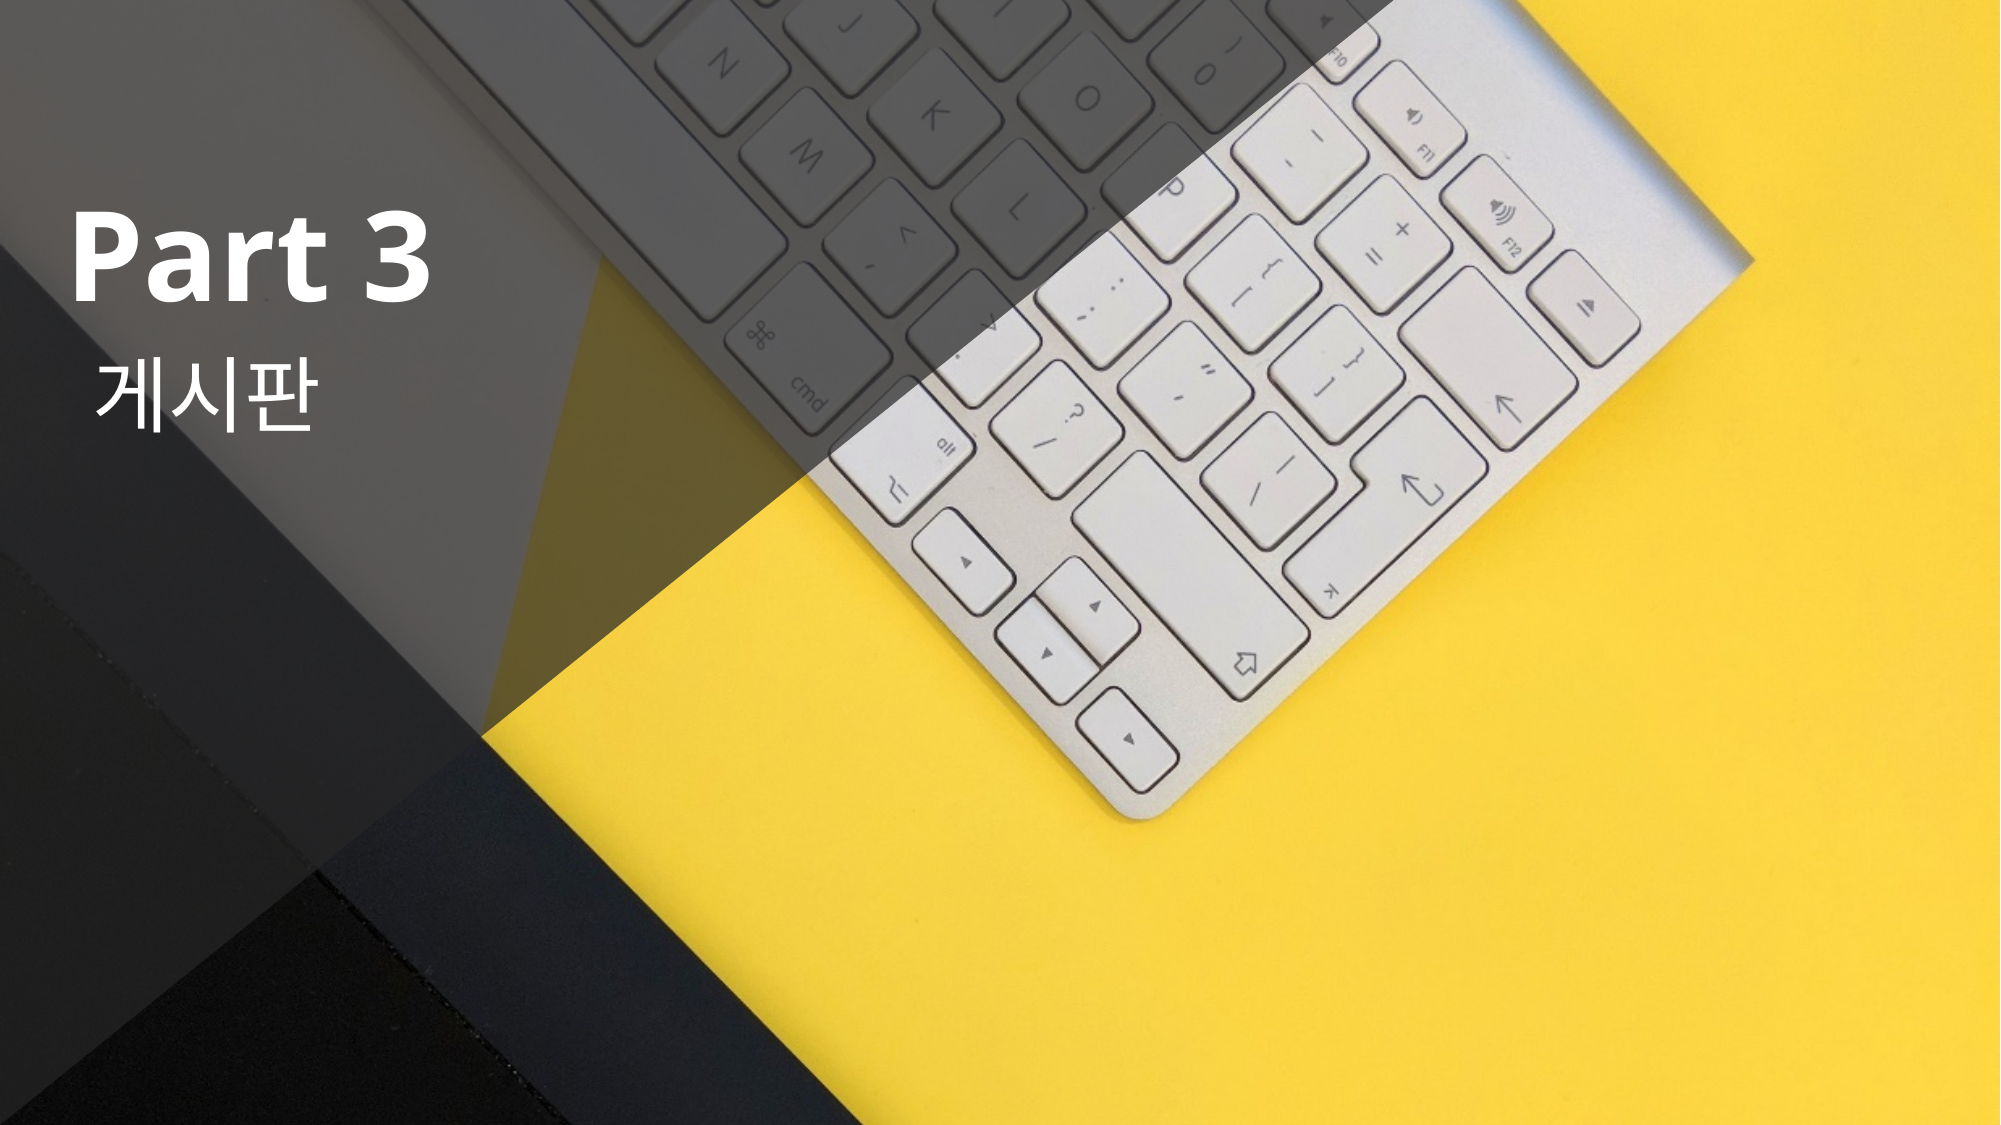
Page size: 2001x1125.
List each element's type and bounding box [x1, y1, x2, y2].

picture [1394, 0, 2000, 1125]
text_box [0, 0, 1394, 1125]
